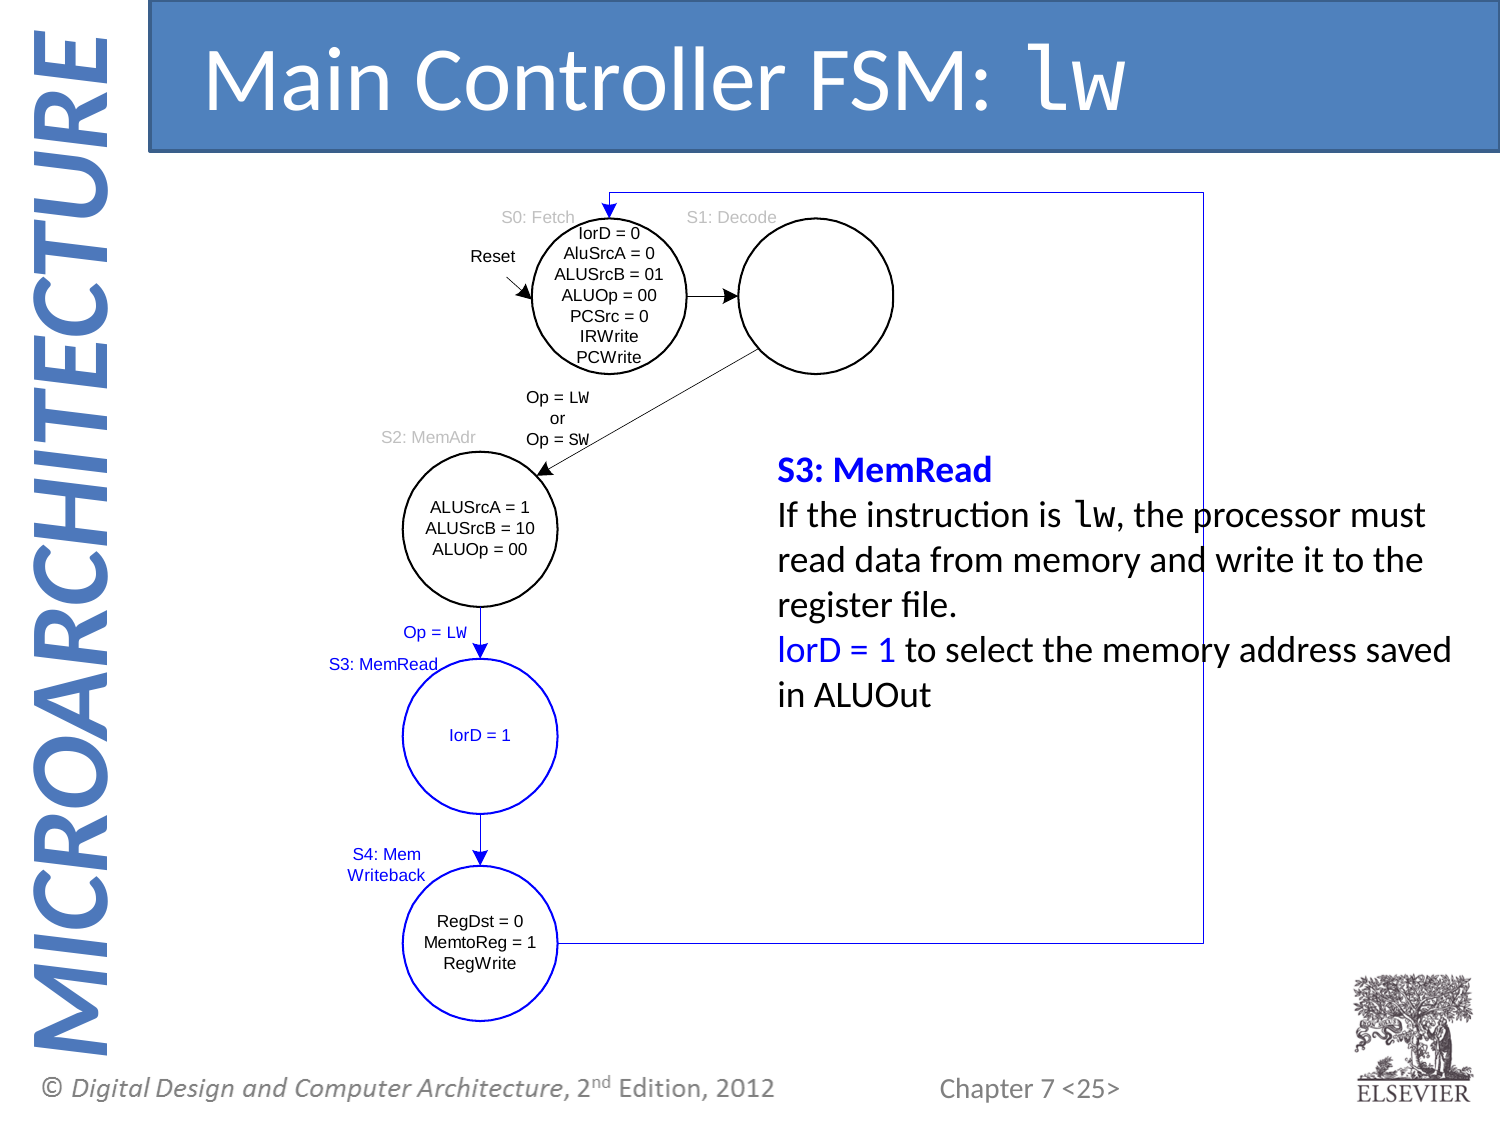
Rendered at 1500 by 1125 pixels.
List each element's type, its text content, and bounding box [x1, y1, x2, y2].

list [312, 171, 1226, 1026]
picture [0, 233, 1500, 1125]
text_box Main Controller FSM: lw [187, 11, 1488, 136]
text_box S3: MemRead If the instruction is lw, the processor must read data from memory and write it to the register file. lorD = 1 to select the memory address saved in ALUOut [1229, 437, 1488, 723]
picture [0, 0, 1500, 231]
